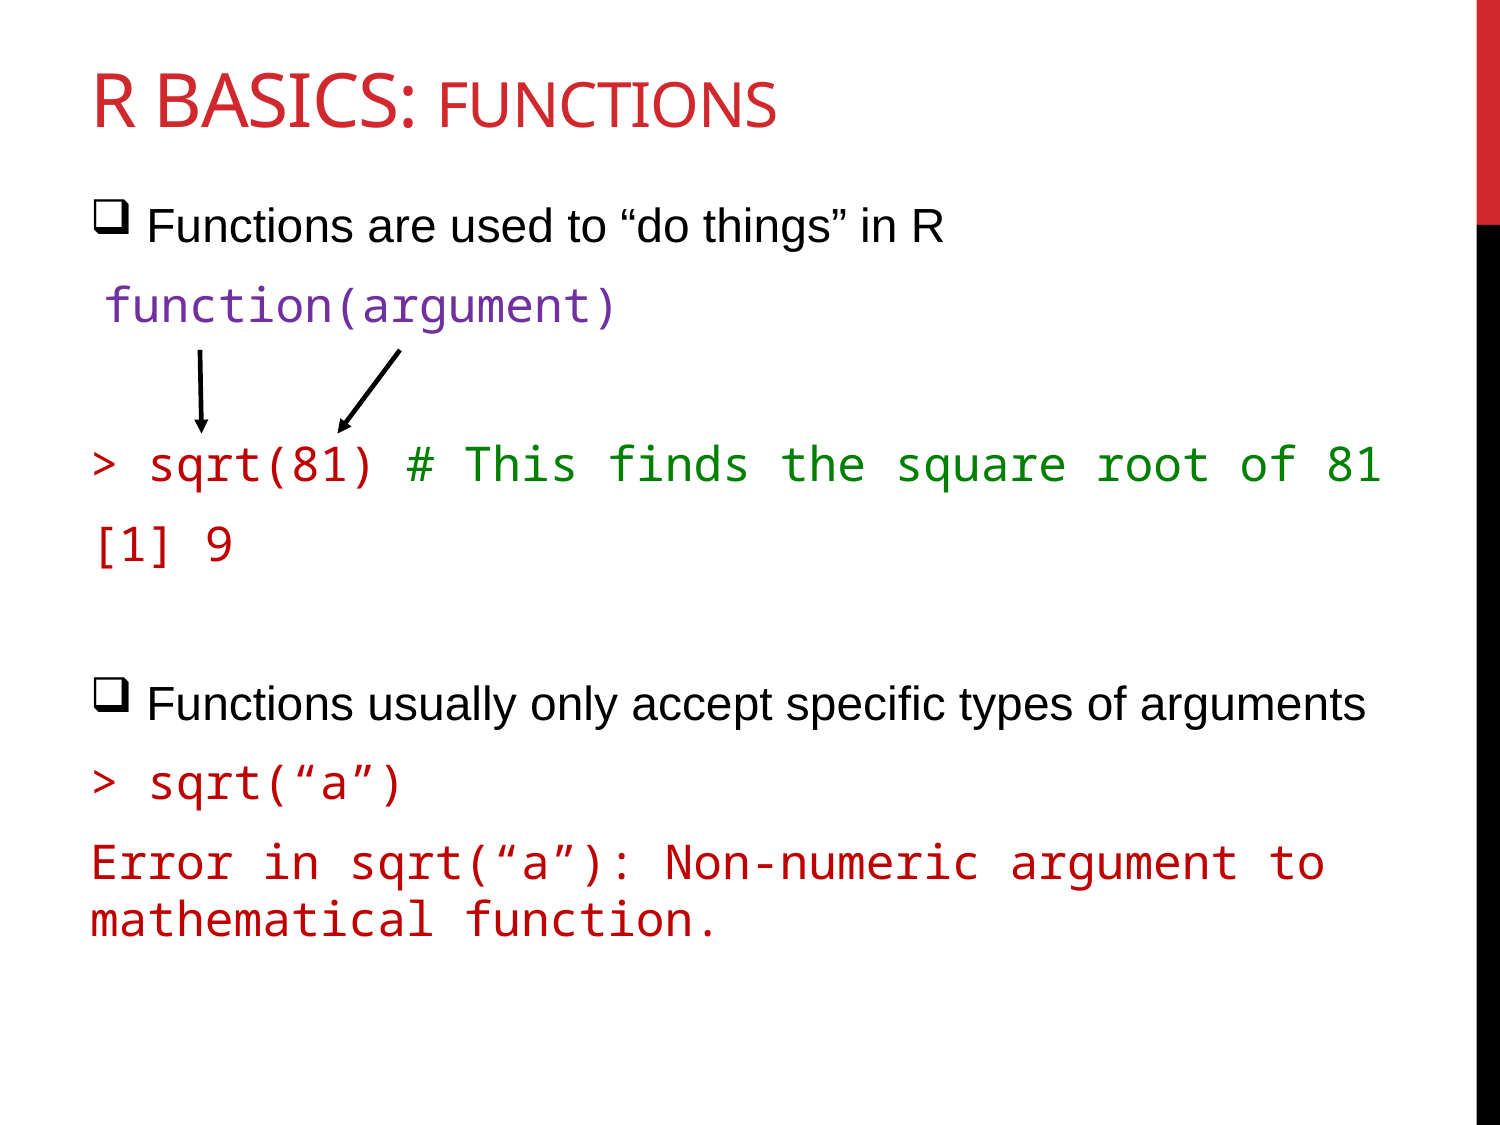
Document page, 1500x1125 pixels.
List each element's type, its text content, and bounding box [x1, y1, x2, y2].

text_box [336, 349, 401, 435]
title R basics: functions [75, 25, 1325, 150]
list Functions are used to “do things” in R function(argument) > sqrt(81) # This finds the square root of 81 [1] 9 Functions usually only accept specific types of arguments > sqrt(“a”) Error in sqrt(“a”): Non-numeric argument to mathematical function. [75, 187, 1413, 1013]
